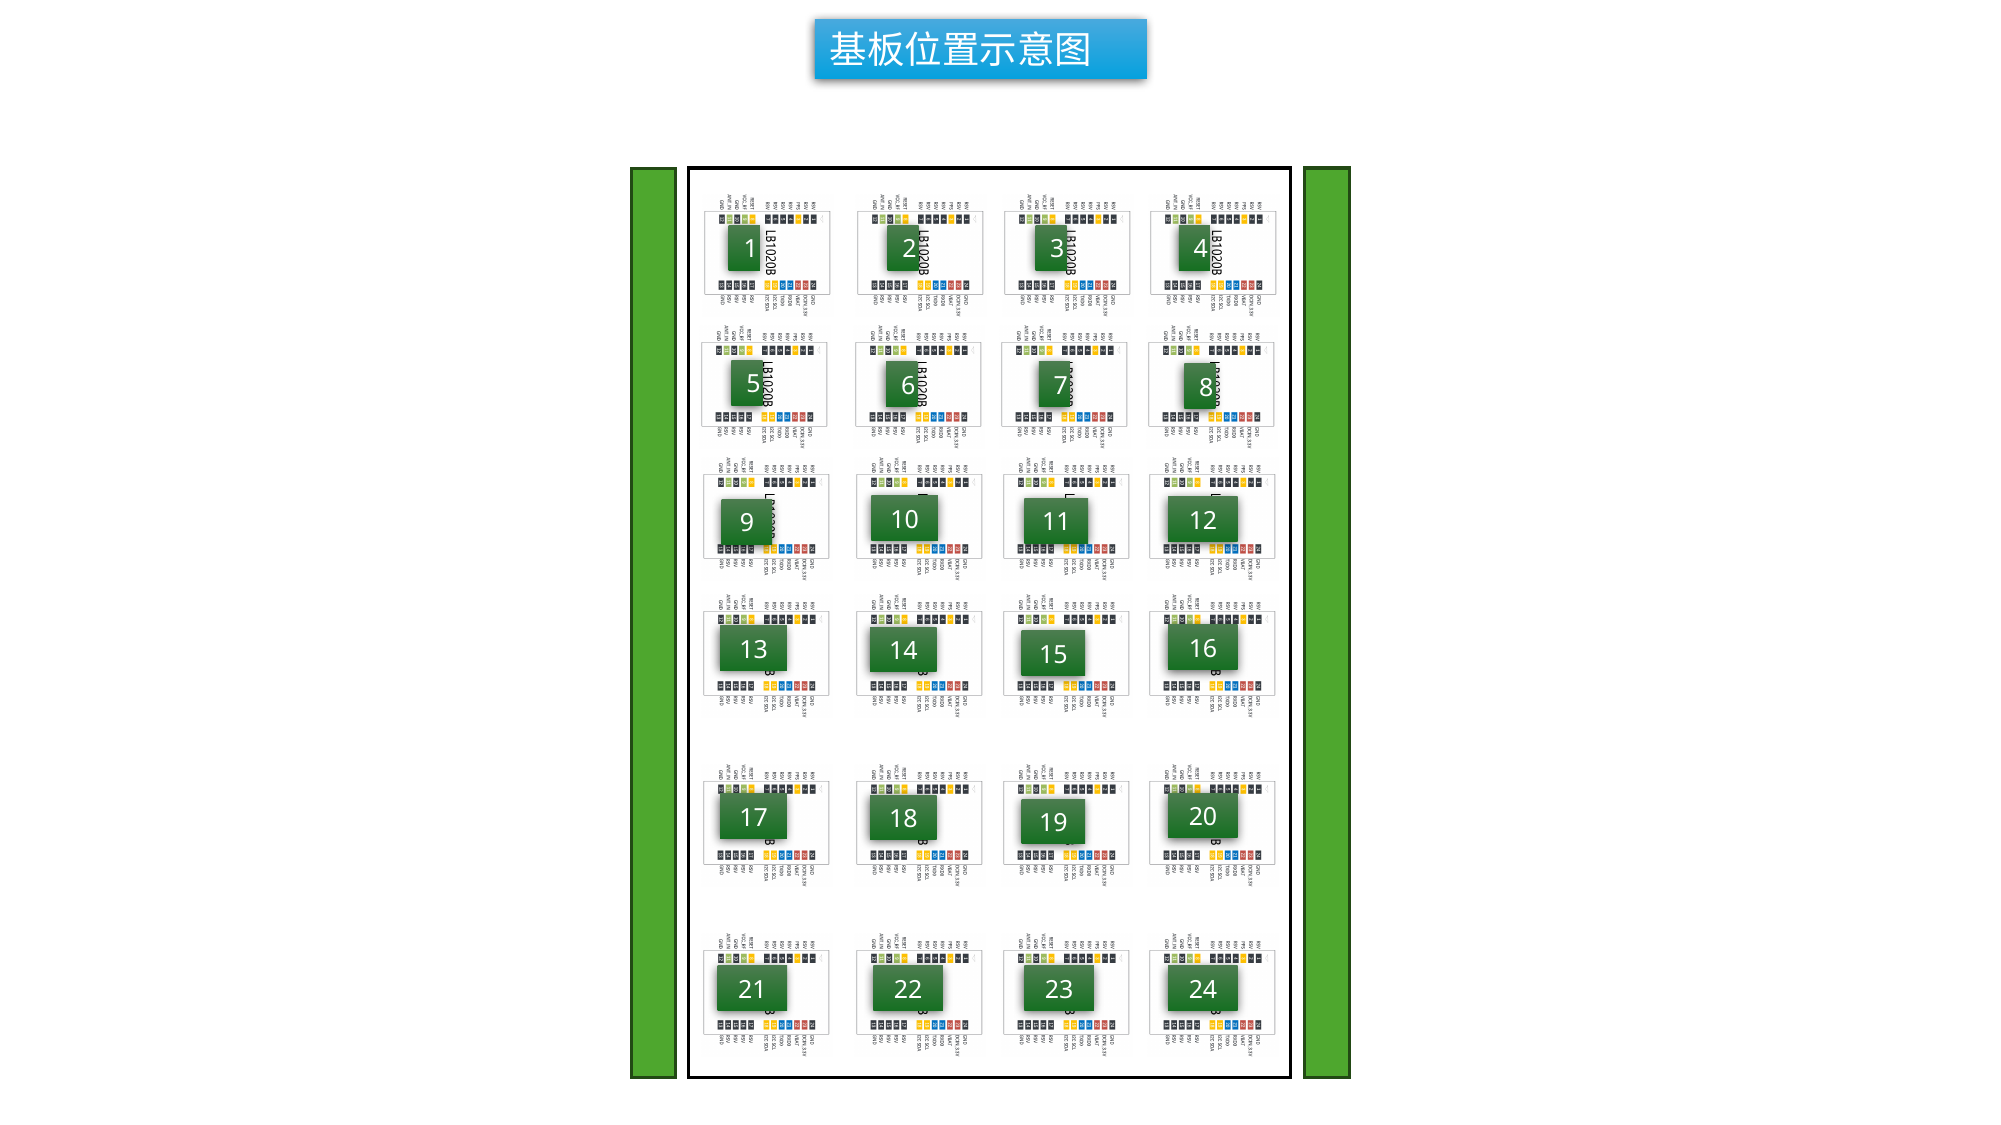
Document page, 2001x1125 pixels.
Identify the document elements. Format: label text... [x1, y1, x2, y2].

picture [1004, 759, 1129, 892]
picture [703, 189, 830, 585]
picture [1151, 590, 1275, 722]
text_box [630, 167, 677, 1079]
picture [704, 759, 829, 892]
picture [1151, 928, 1275, 1061]
picture [858, 928, 982, 1061]
picture [1149, 189, 1276, 585]
text_box [1303, 166, 1351, 1079]
picture [1003, 189, 1130, 585]
text_box [687, 166, 1292, 1079]
picture [856, 189, 983, 585]
picture [704, 590, 829, 722]
picture [1151, 759, 1275, 892]
picture [858, 590, 982, 722]
text_box 基板位置示意图 [814, 19, 1147, 79]
picture [704, 928, 829, 1061]
picture [1004, 928, 1129, 1061]
picture [858, 759, 982, 892]
picture [1004, 590, 1129, 722]
